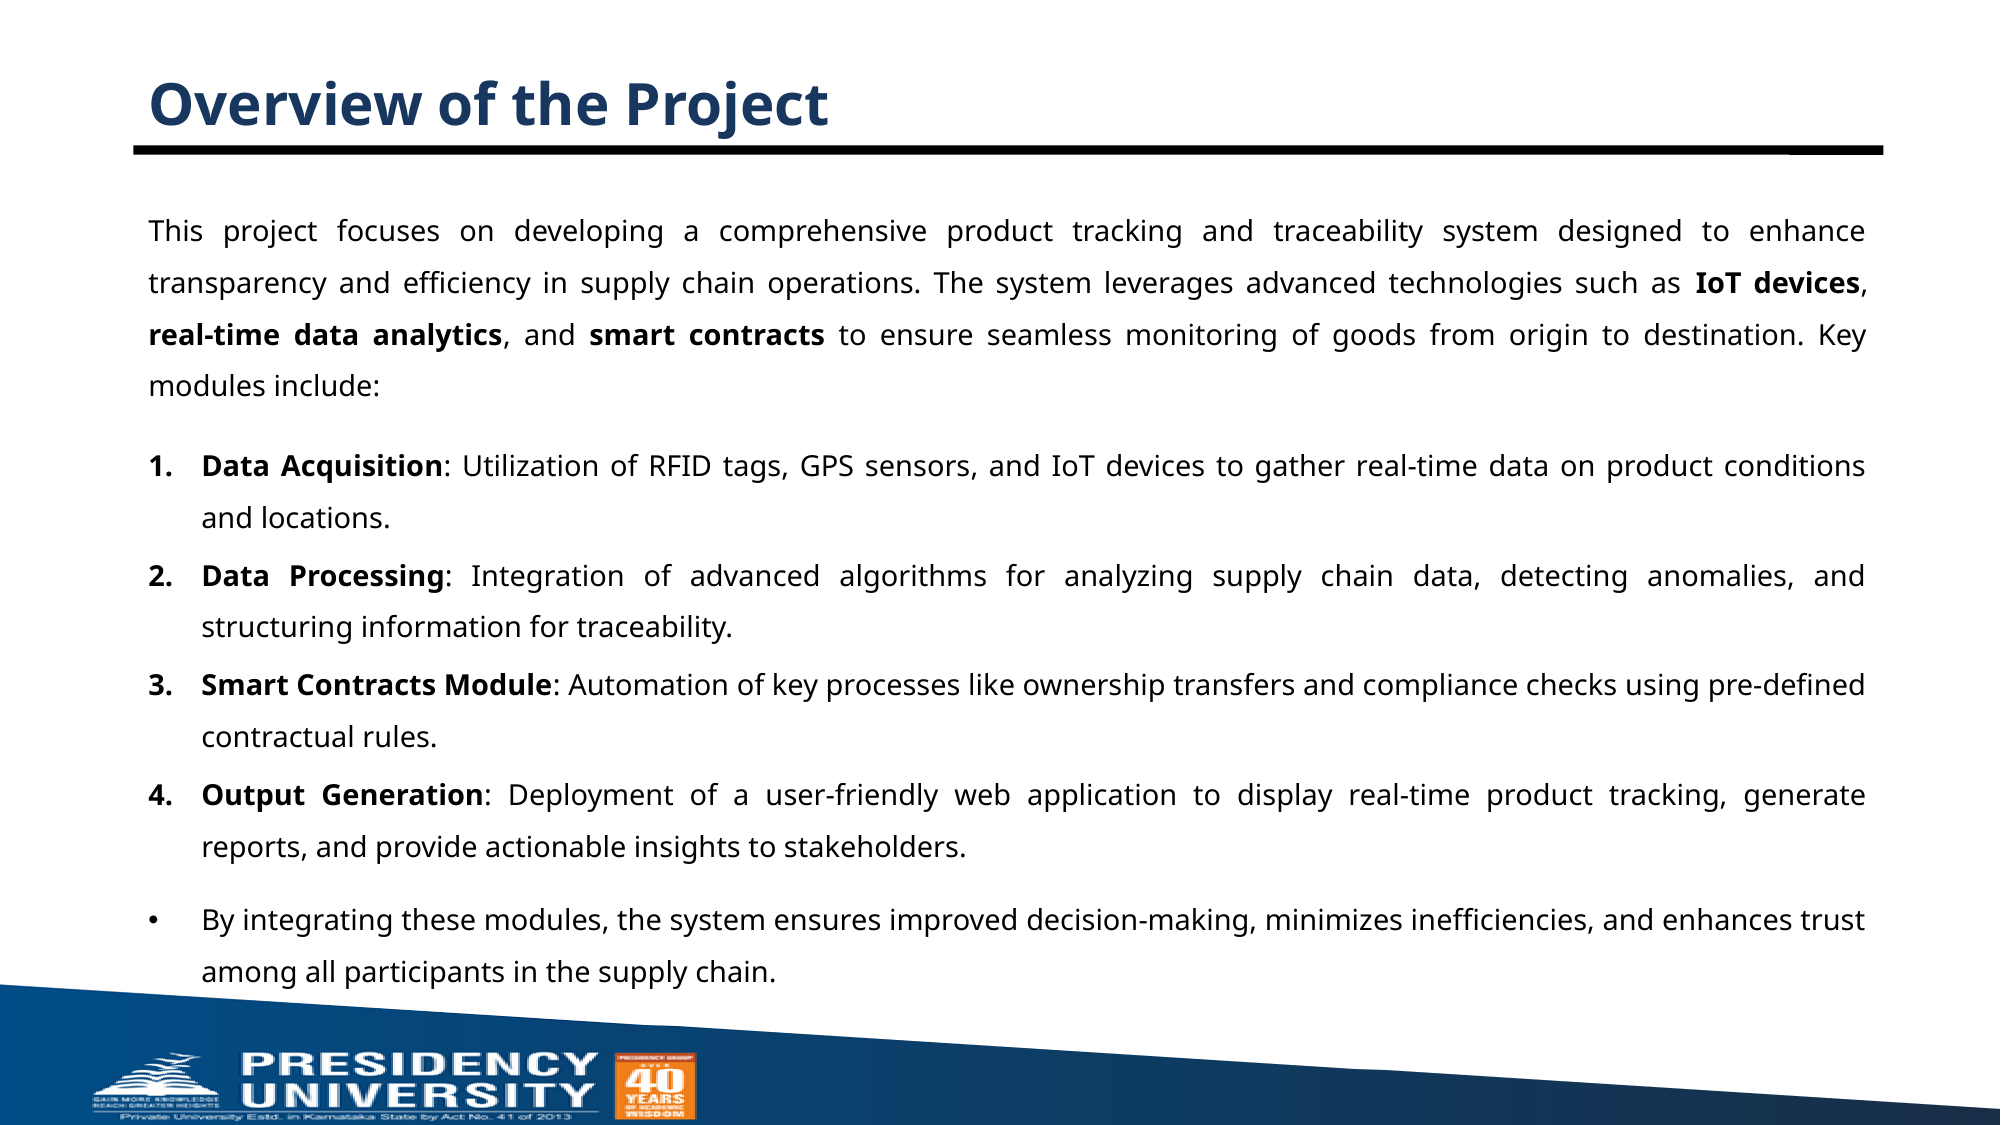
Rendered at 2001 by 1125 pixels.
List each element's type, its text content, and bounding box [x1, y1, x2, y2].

title Overview of the Project [133, 97, 1884, 178]
list This project focuses on developing a comprehensive product tracking and traceability system designed to enhance transparency and efficiency in supply chain operations. The system leverages advanced technologies such as IoT devices, real-time data analytics, and smart contracts to ensure seamless monitoring of goods from origin to destination. Key modules include: Data Acquisition: Utilization of RFID tags, GPS sensors, and IoT devices to gather real-time data on product conditions and locations. Data Processing: Integration of advanced algorithms for analyzing supply chain data, detecting anomalies, and structuring information for traceability. Smart Contracts Module: Automation of key processes like ownership transfers and compliance checks using pre-defined contractual rules. Output Generation: Deployment of a user-friendly web application to display real-time product tracking, generate reports, and provide actionable insights to stakeholders. By integrating these modules, the system ensures improved decision-making, minimizes inefficiencies, and enhances trust among all participants in the supply chain. [133, 187, 1884, 1000]
picture [0, 982, 2000, 1125]
